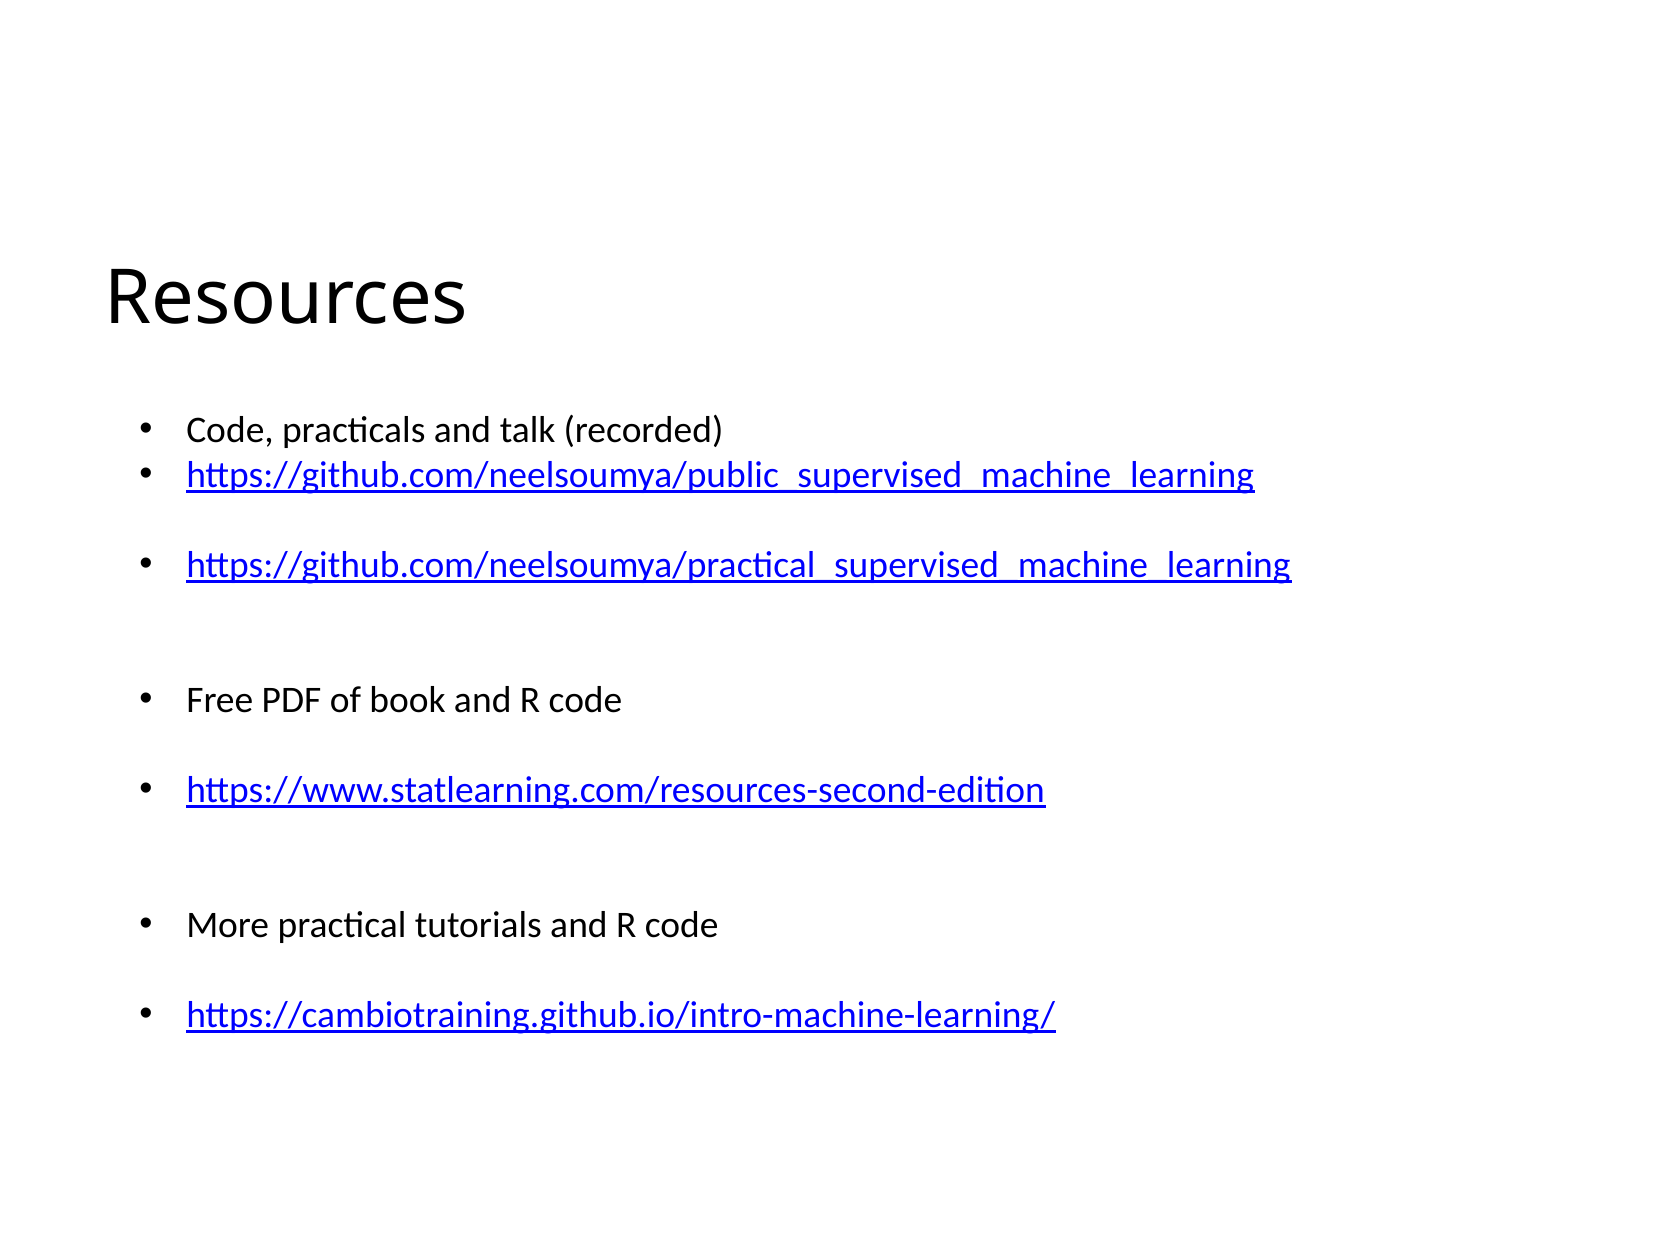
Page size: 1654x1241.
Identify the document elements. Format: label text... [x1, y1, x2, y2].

title Resources [102, 246, 1049, 456]
text_box Code, practicals and talk (recorded) https://github.com/neelsoumya/public_supervised_machine_learning https://github.com/neelsoumya/practical_supervised_machine_learning Free PDF of book and R code https://www.statlearning.com/resources-second-edition More practical tutorials and R code https://cambiotraining.github.io/intro-machine-learning/ [139, 358, 1590, 1222]
